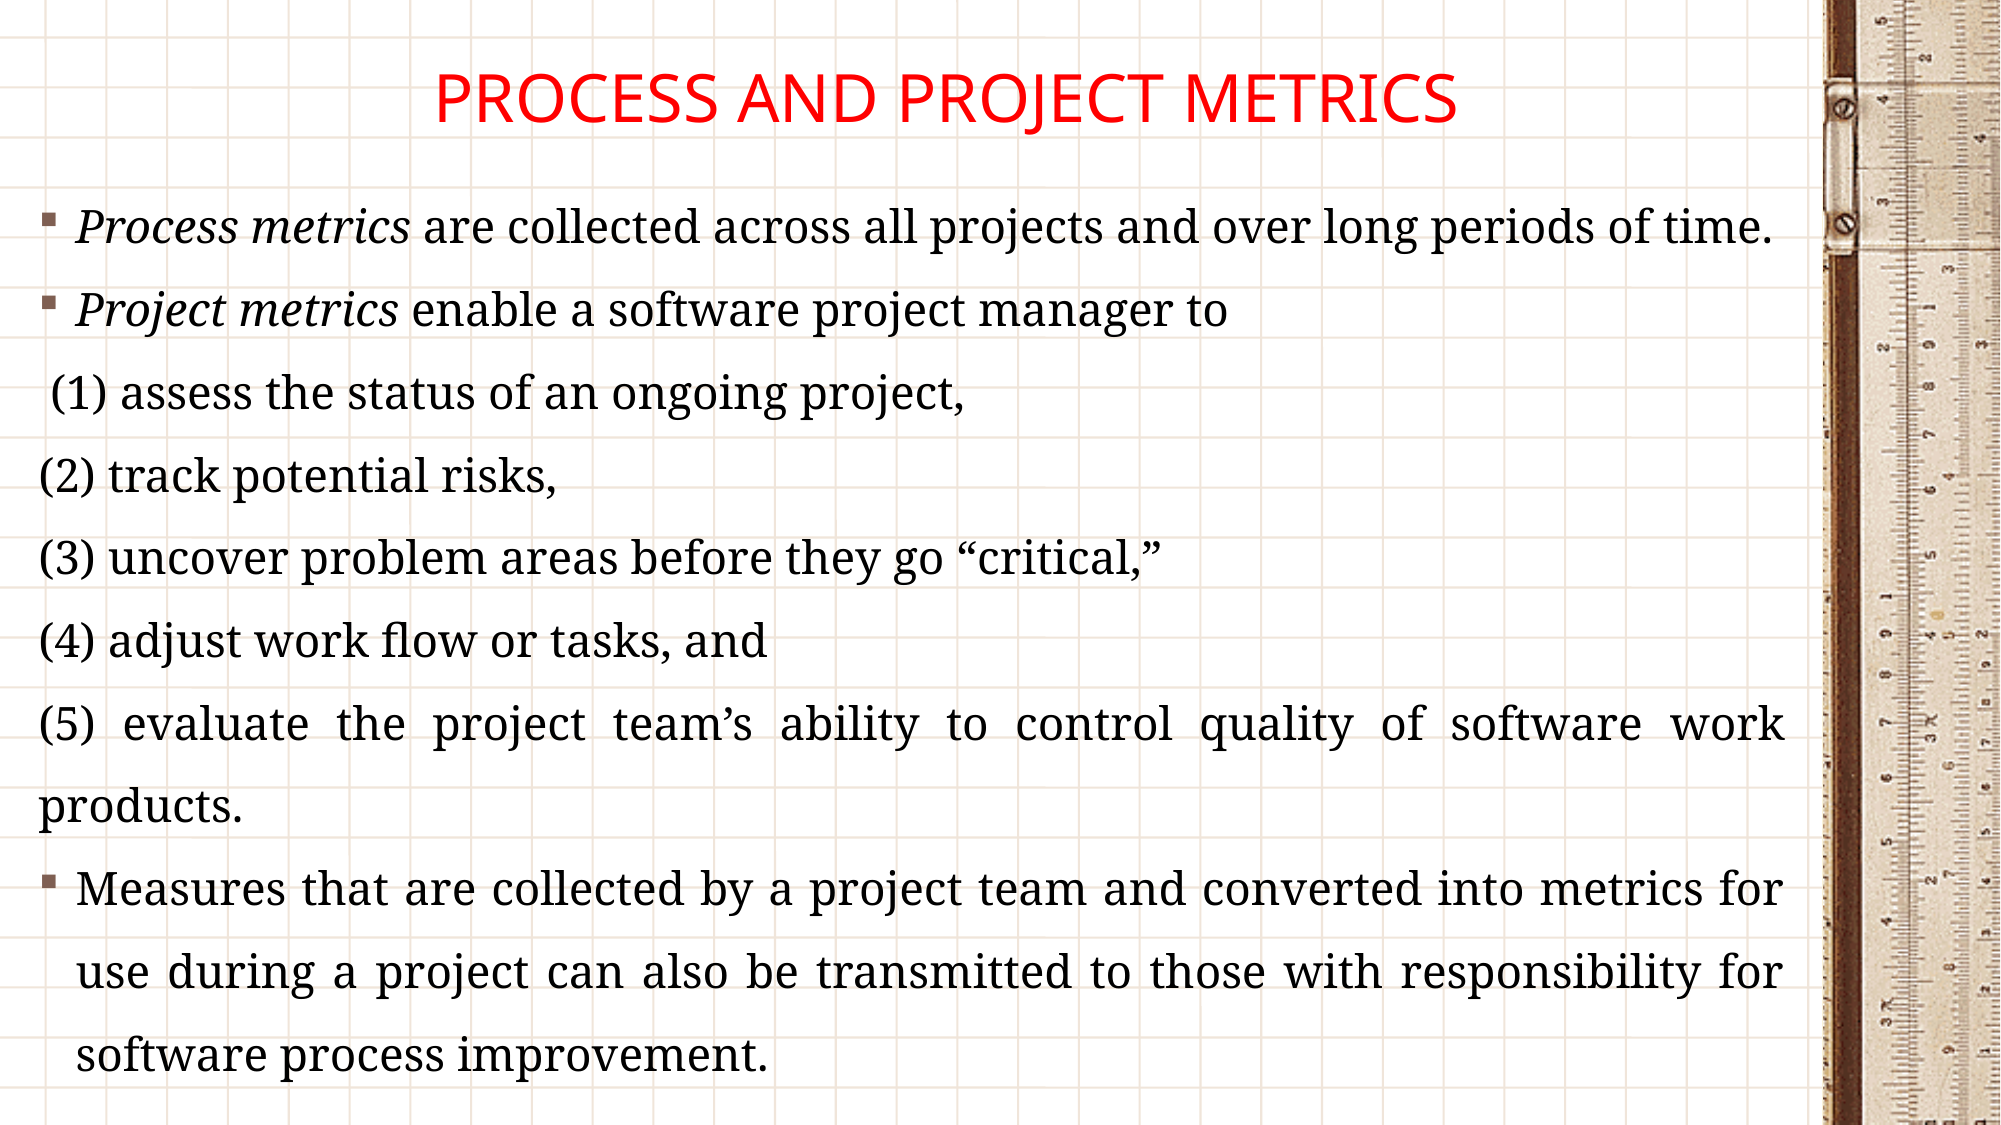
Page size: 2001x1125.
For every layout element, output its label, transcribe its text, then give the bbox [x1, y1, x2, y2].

picture [1823, 0, 2000, 1125]
list Process metrics are collected across all projects and over long periods of time. Project metrics enable a software project manager to (1) assess the status of an ongoing project, (2) track potential risks, (3) uncover problem areas before they go “critical,” (4) adjust work flow or tasks, and (5) evaluate the project team’s ability to control quality of software work products. Measures that are collected by a project team and converted into metrics for use during a project can also be transmitted to those with responsibility for software process improvement. [23, 162, 1800, 1105]
title PROCESS AND PROJECT METRICS [147, 0, 1748, 144]
